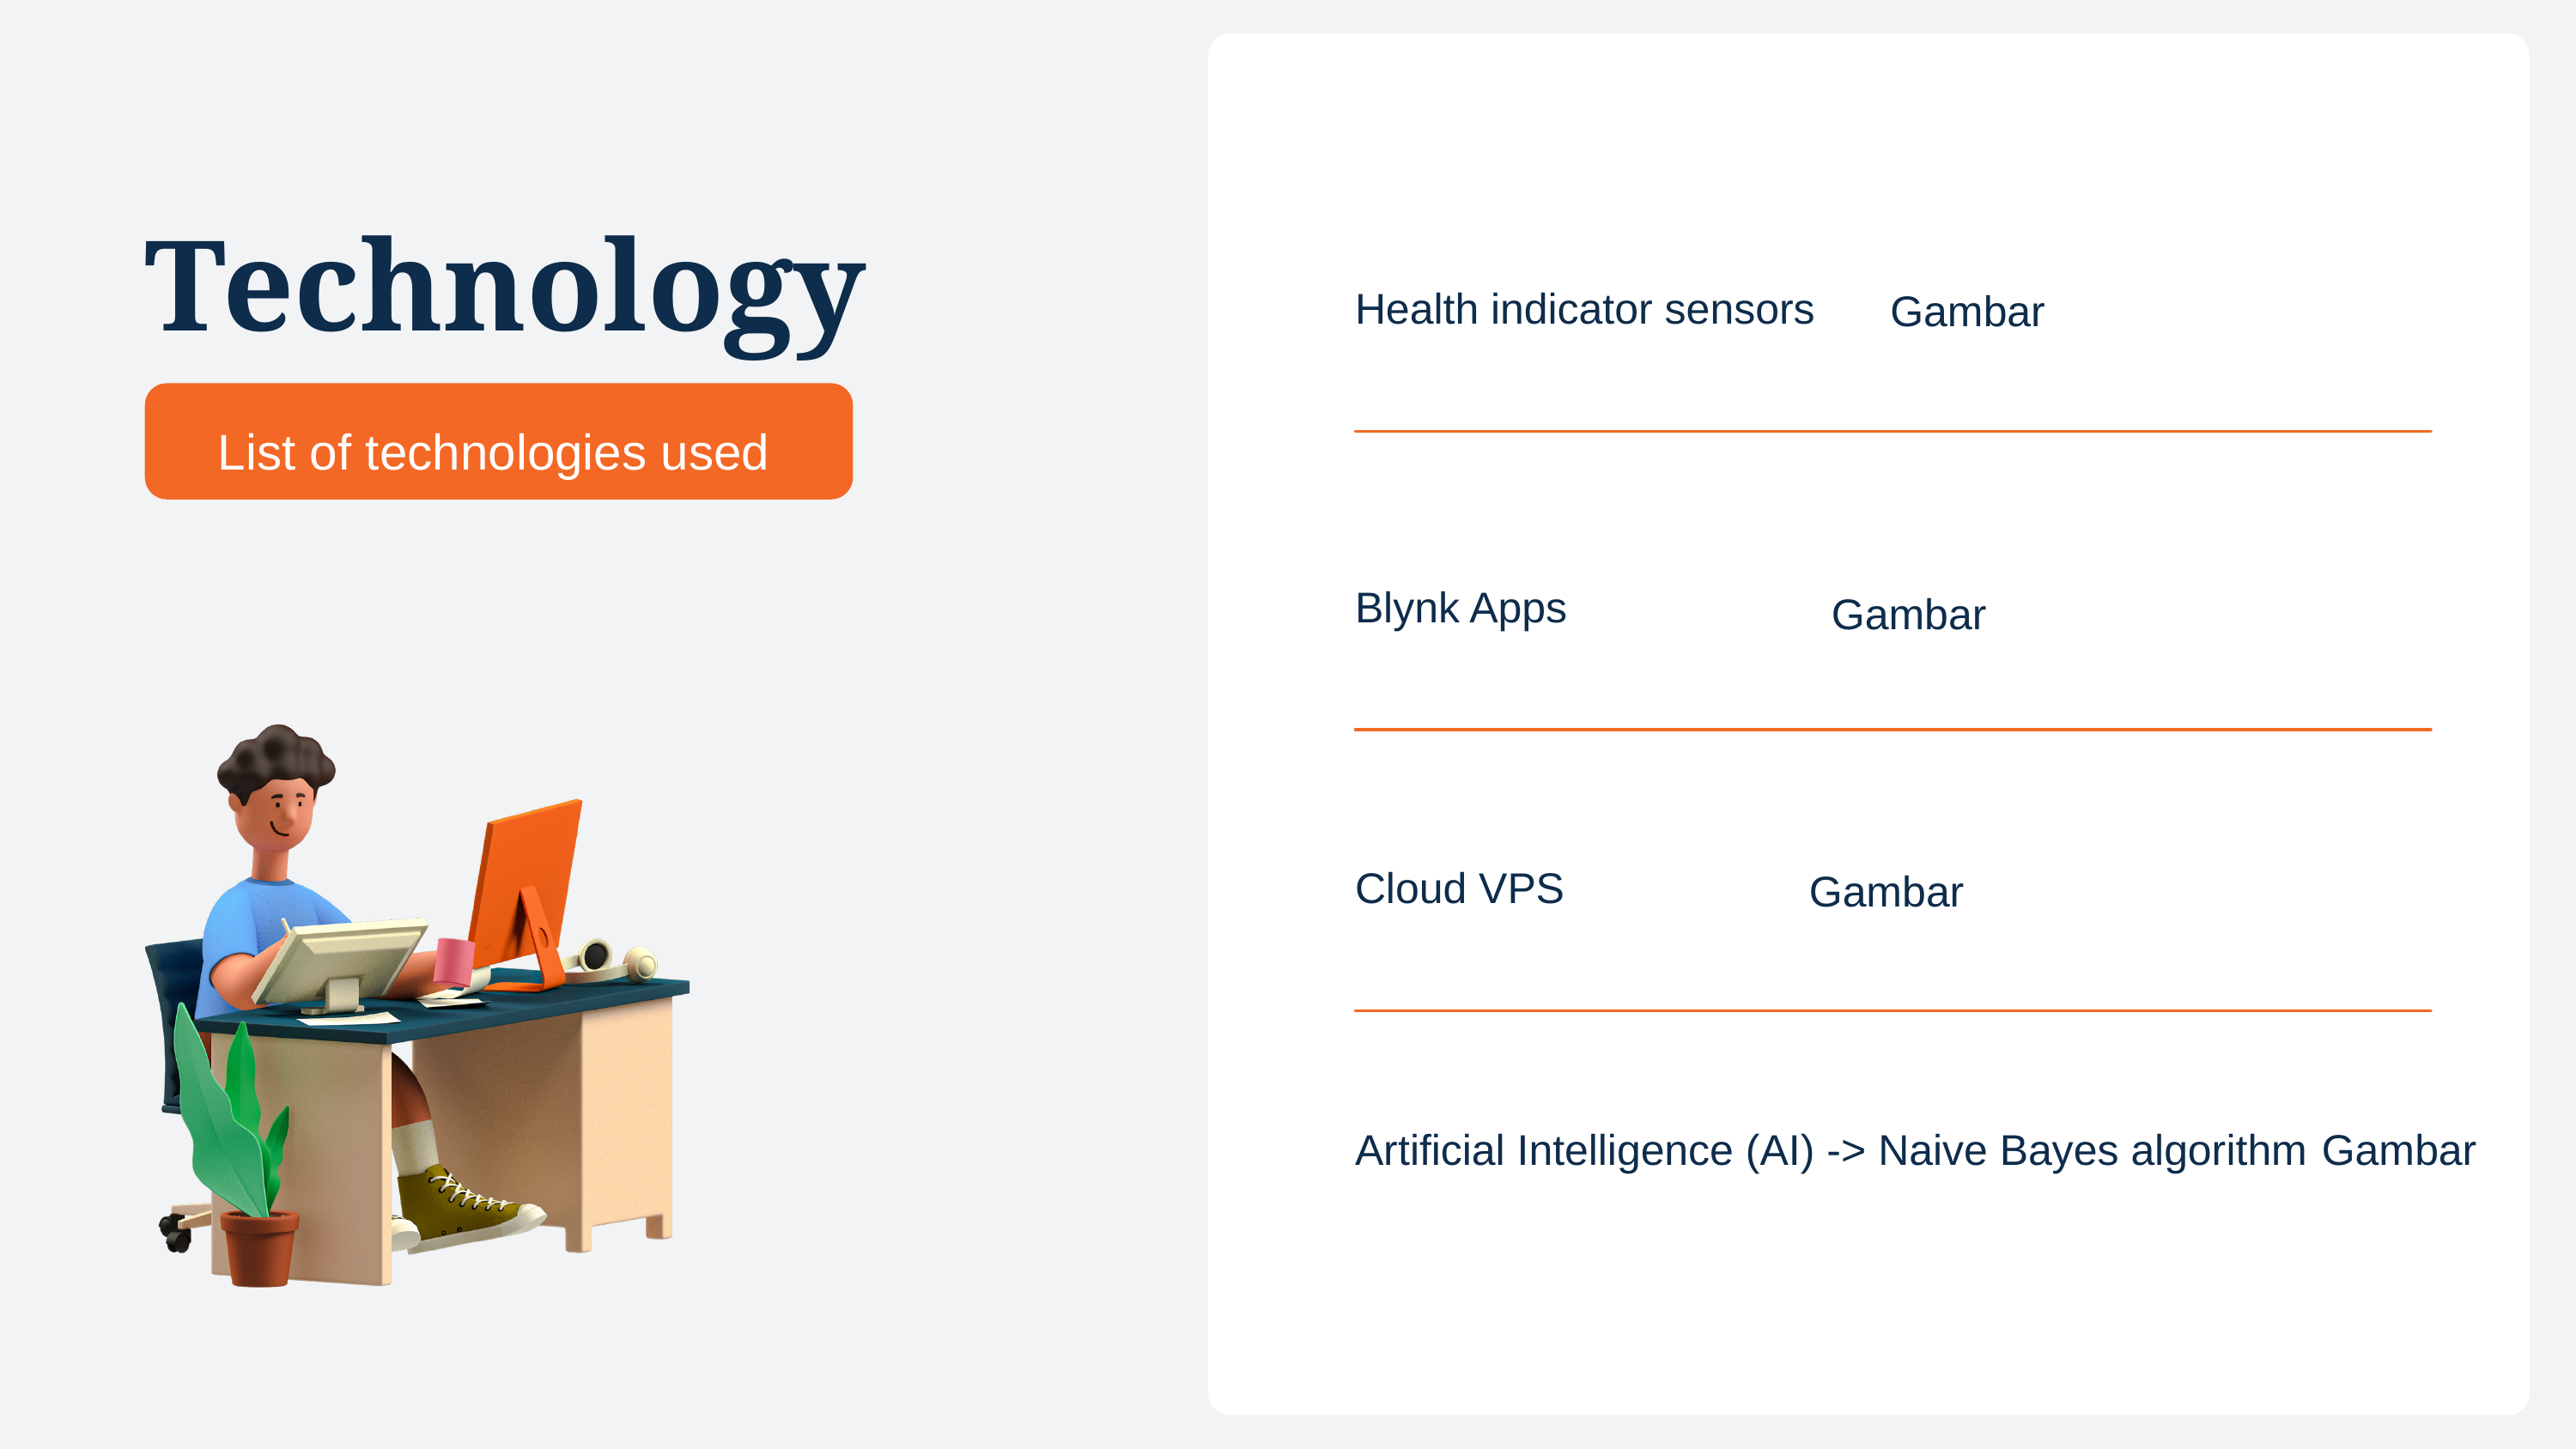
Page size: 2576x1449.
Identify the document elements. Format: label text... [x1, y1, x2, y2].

text_box [144, 724, 690, 1288]
text_box Gambar [2321, 1102, 2576, 1174]
text_box Artificial Intelligence (AI) -> Naive Bayes algorithm [1355, 1102, 2321, 1174]
text_box Gambar [1890, 264, 2230, 336]
text_box Gambar [1832, 566, 2171, 638]
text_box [144, 175, 1015, 500]
text_box Health indicator sensors [1355, 261, 2322, 333]
text_box Blynk Apps [1355, 560, 2322, 632]
text_box Cloud VPS [1355, 840, 2322, 912]
text_box [1208, 33, 2530, 1416]
text_box Gambar [1808, 844, 2148, 916]
